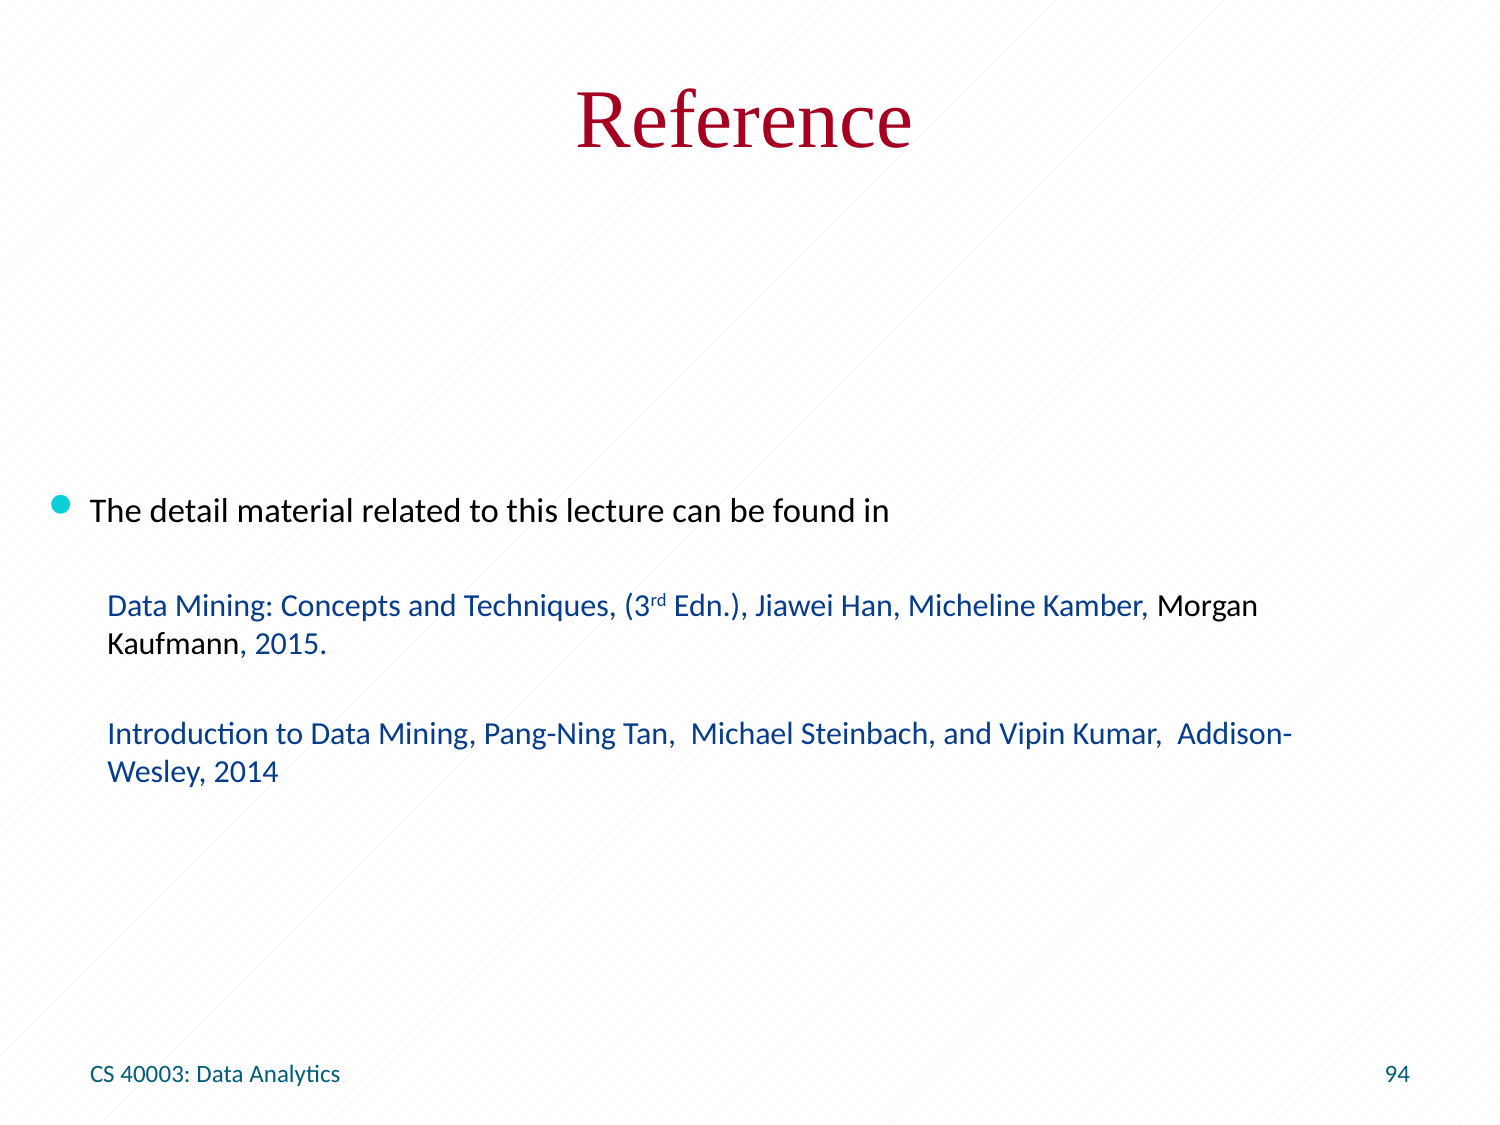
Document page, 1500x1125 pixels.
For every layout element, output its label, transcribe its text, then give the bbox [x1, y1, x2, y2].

slide_number CS 40003: Data Analytics [75, 1042, 425, 1103]
slide_number 94 [1074, 1042, 1425, 1103]
text_box The detail material related to this lecture can be found in Data Mining: Concepts and Techniques, (3rd Edn.), Jiawei Han, Micheline Kamber, Morgan Kaufmann, 2015. Introduction to Data Mining, Pang-Ning Tan, Michael Steinbach, and Vipin Kumar, Addison-Wesley, 2014 [33, 480, 1397, 846]
title Reference [69, 20, 1420, 208]
